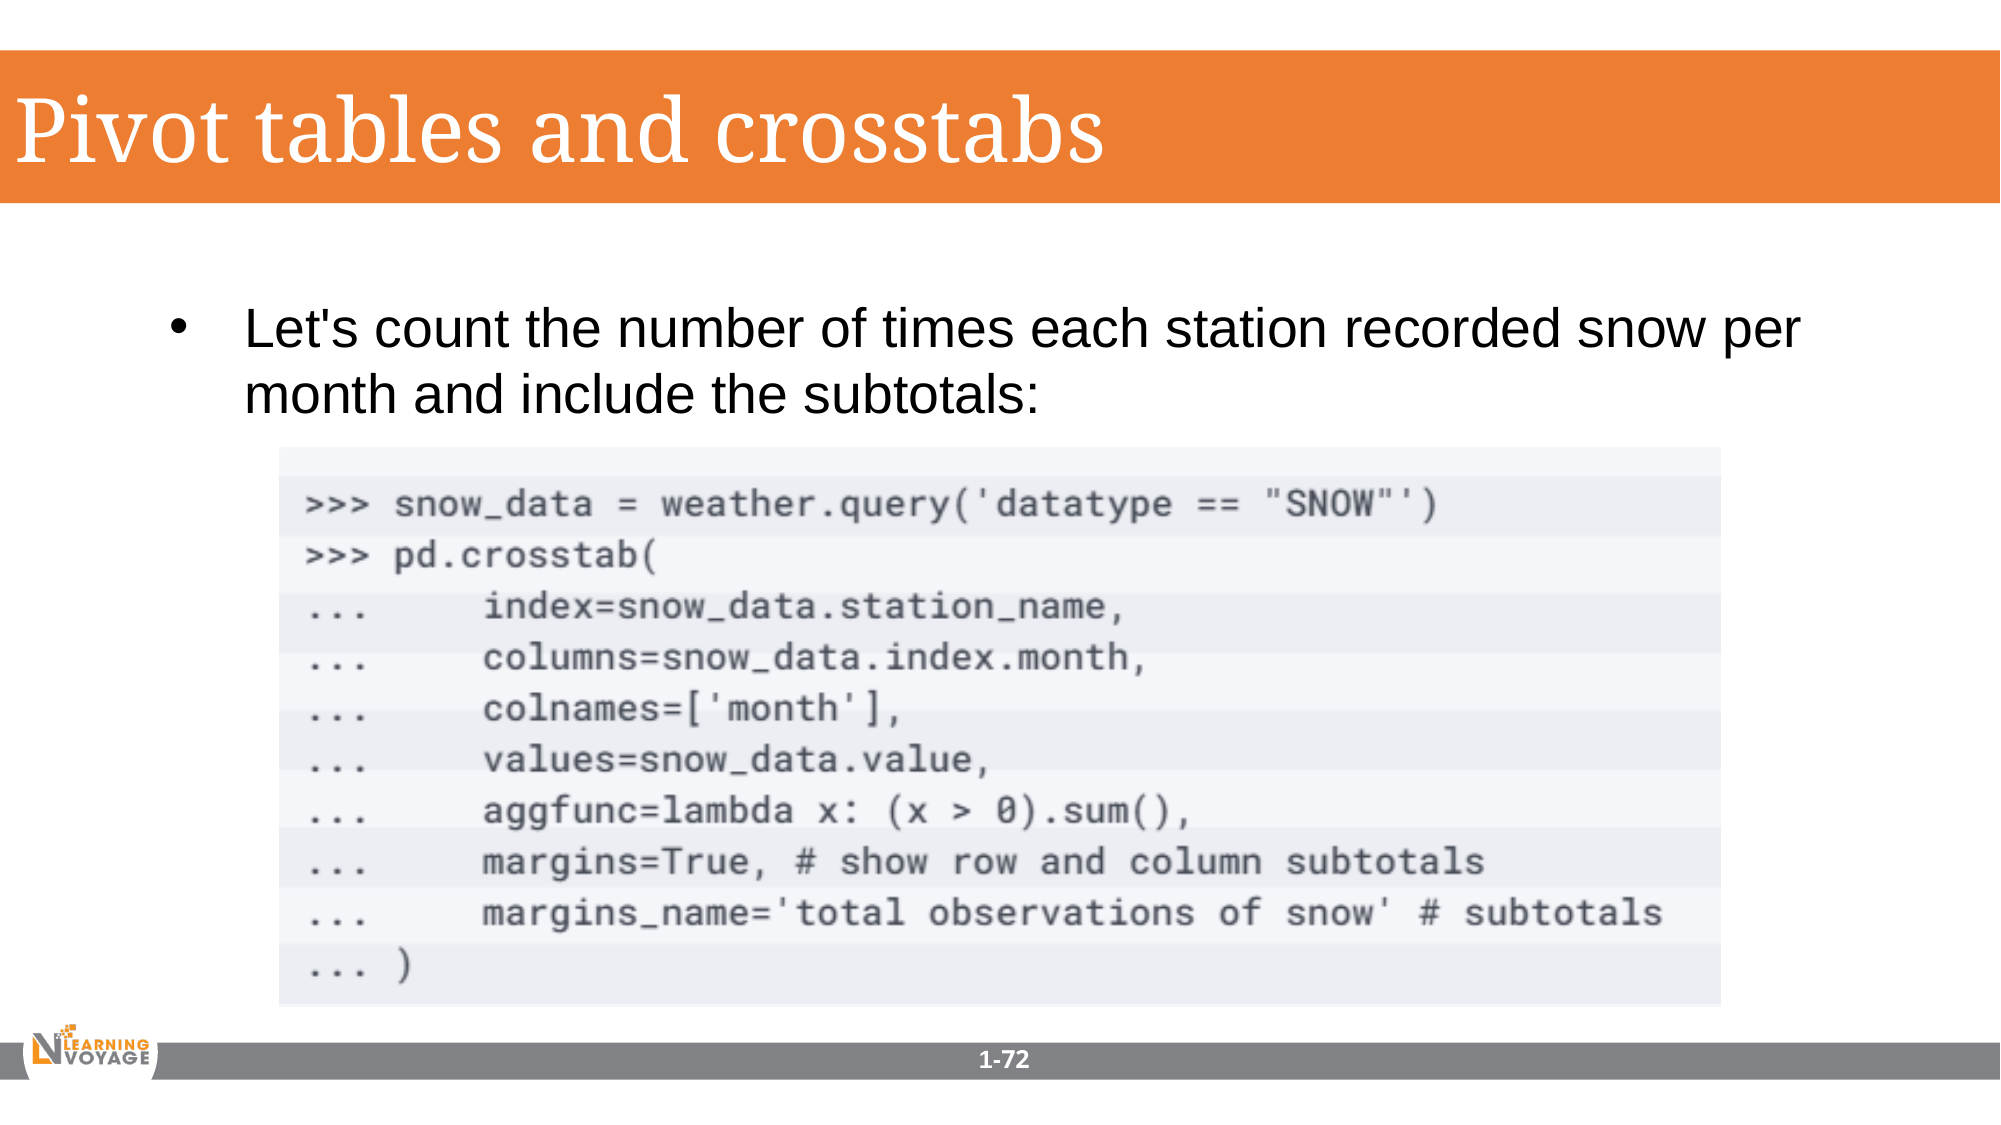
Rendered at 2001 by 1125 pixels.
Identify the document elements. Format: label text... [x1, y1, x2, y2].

picture [0, 942, 192, 1125]
text_box Let's count the number of times each station recorded snow per month and include the subtotals: [169, 289, 1831, 426]
picture [279, 447, 1721, 1007]
text_box Pivot tables and crosstabs [0, 49, 2000, 204]
slide_number 1-72 [923, 1026, 1045, 1095]
